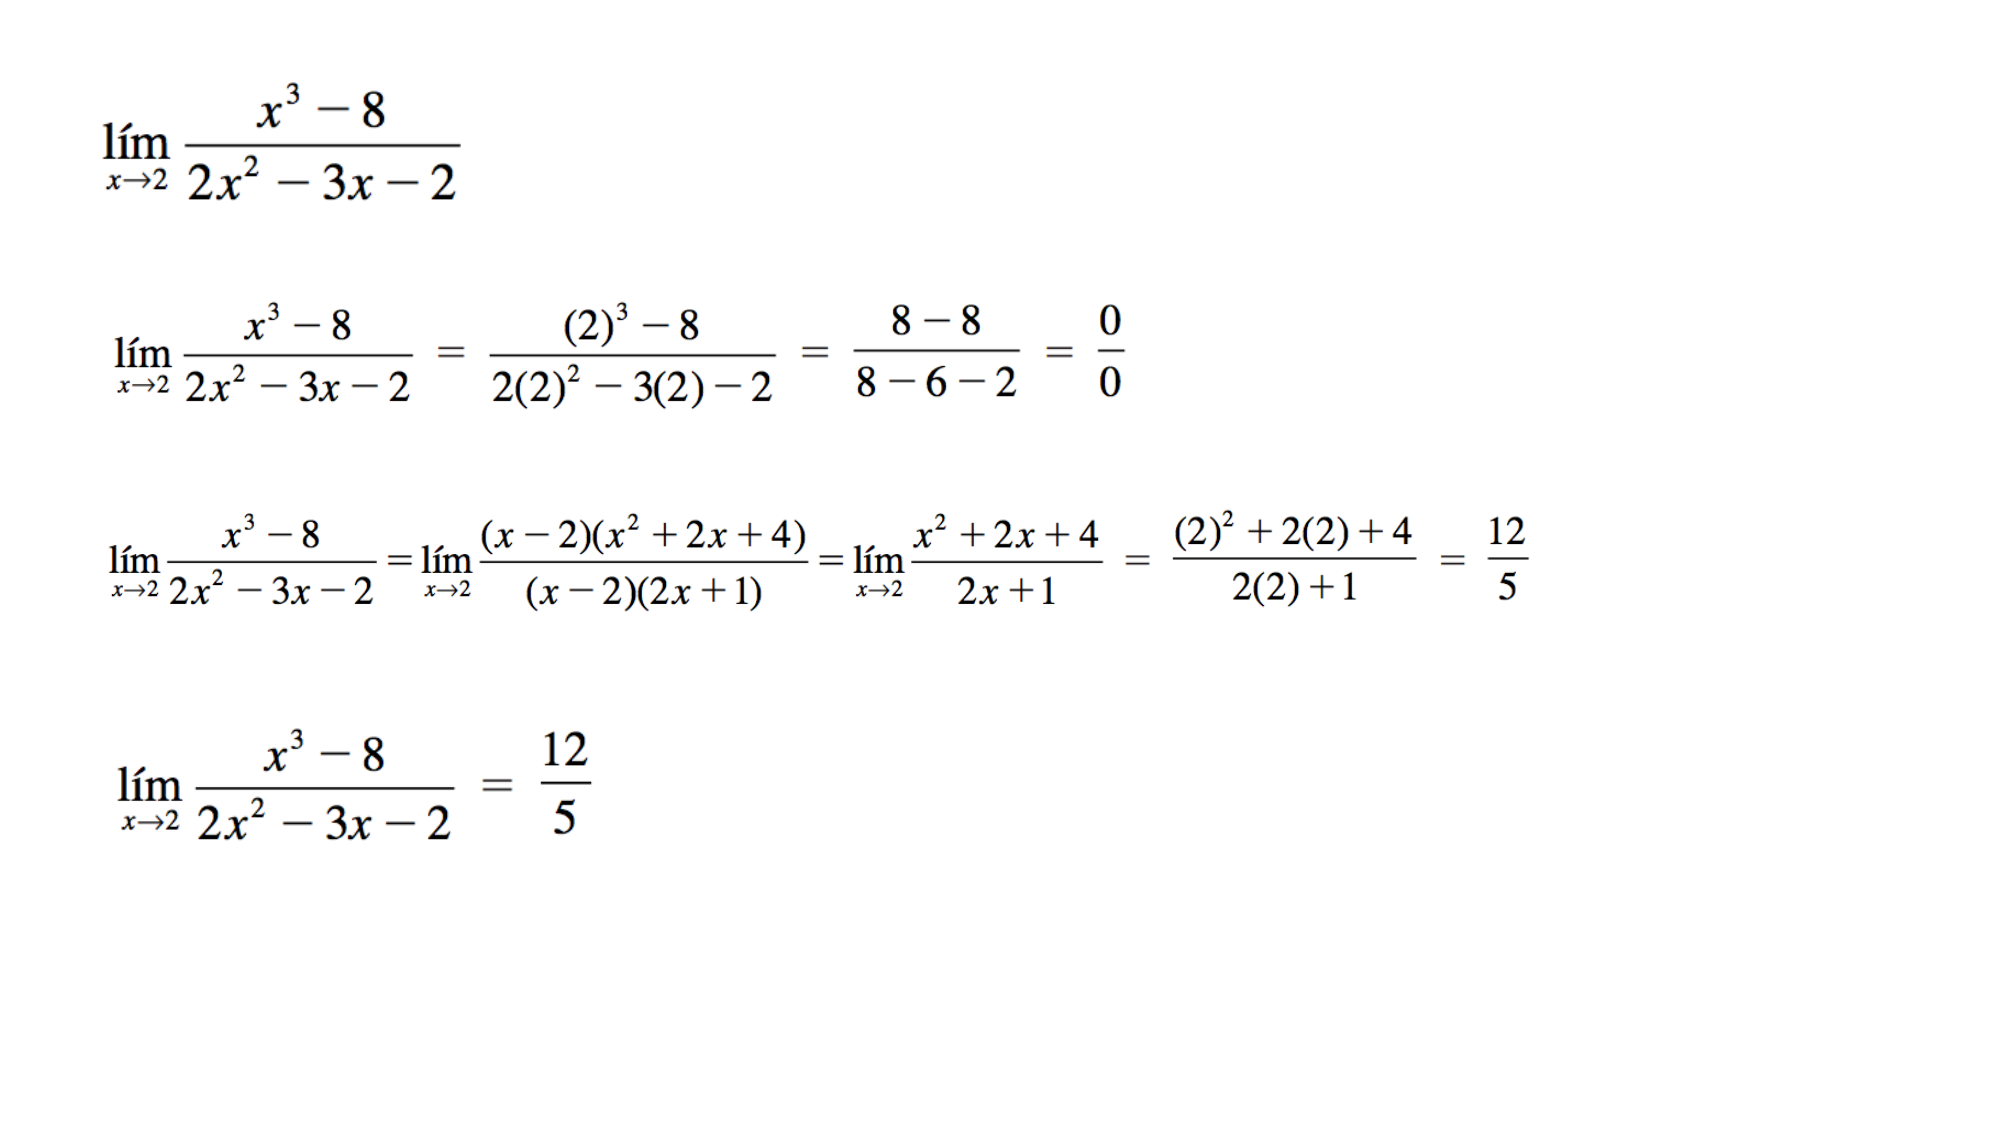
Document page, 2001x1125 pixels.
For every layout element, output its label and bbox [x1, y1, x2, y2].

picture [101, 719, 609, 853]
picture [101, 279, 1146, 412]
list [101, 81, 474, 214]
picture [101, 492, 1539, 614]
